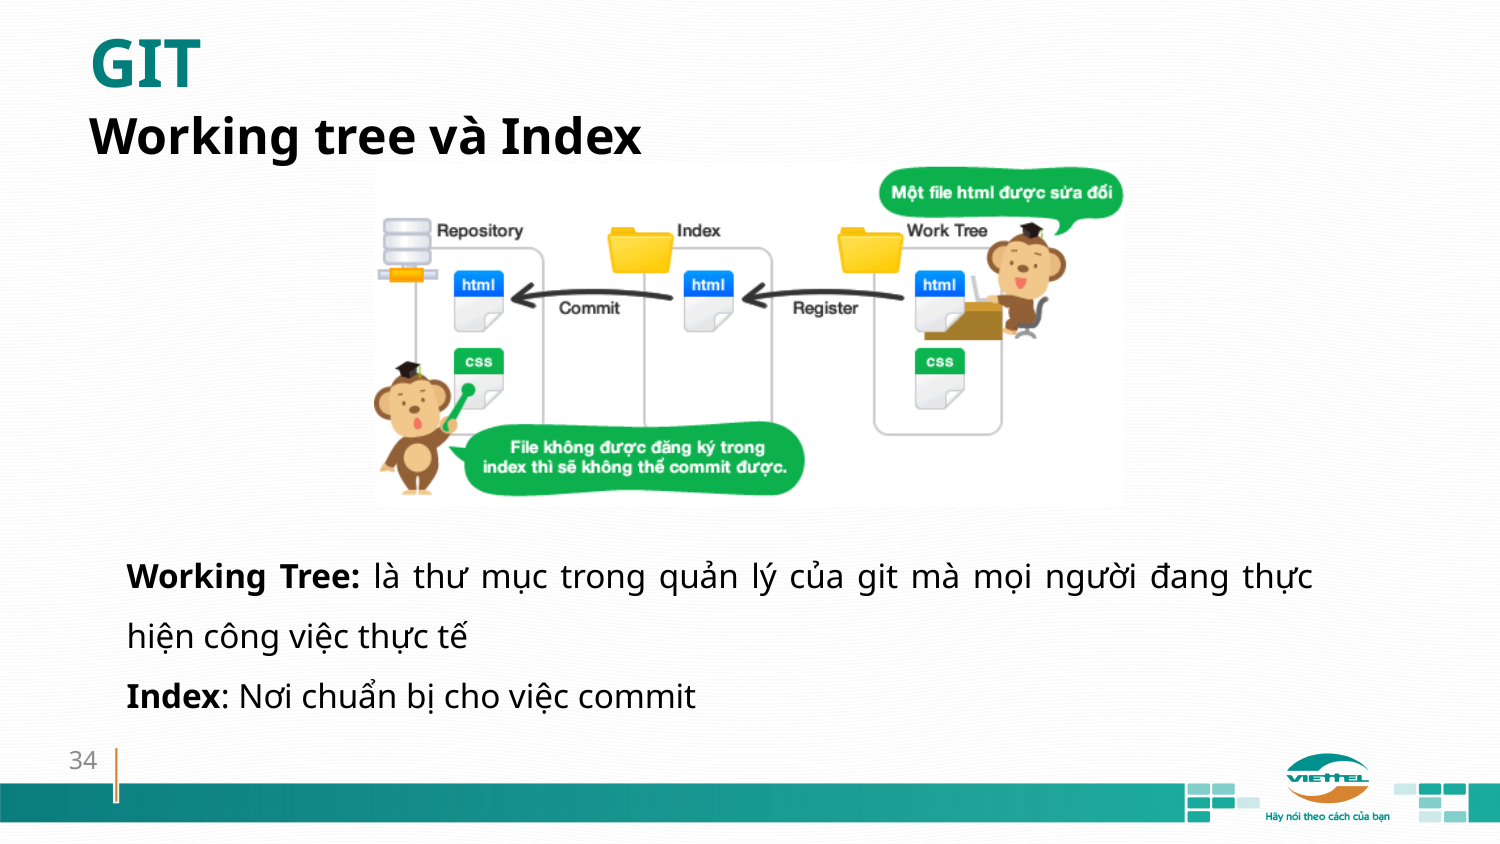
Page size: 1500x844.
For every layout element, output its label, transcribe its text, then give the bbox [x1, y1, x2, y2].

slide_number 34 [37, 739, 113, 785]
text_box Working Tree: là thư mục trong quản lý của git mà mọi người đang thực hiện công việc thực tế Index: Nơi chuẩn bị cho việc commit [111, 527, 1331, 723]
text_box GIT [74, 13, 1102, 96]
text_box Working tree và Index [74, 96, 1258, 172]
picture [0, 0, 1500, 844]
